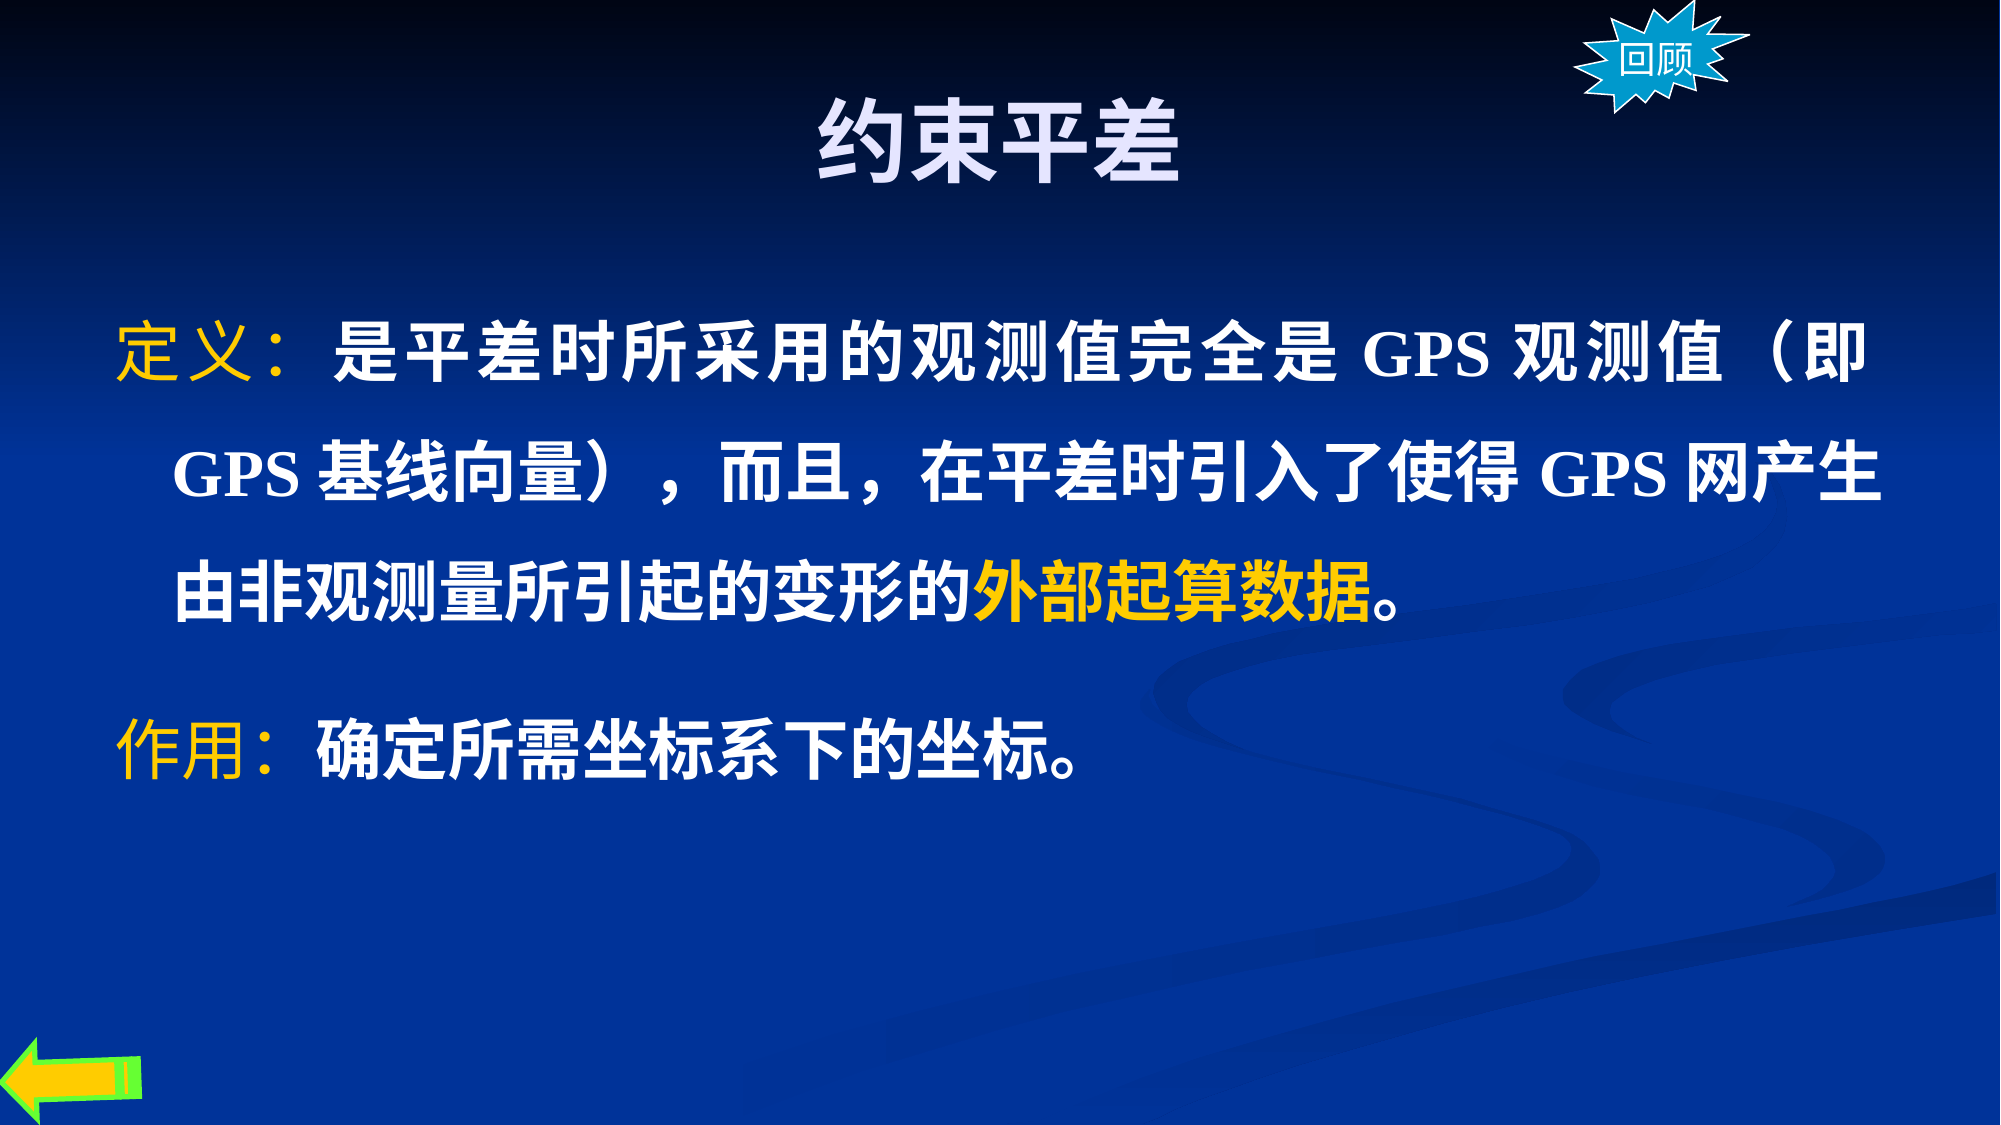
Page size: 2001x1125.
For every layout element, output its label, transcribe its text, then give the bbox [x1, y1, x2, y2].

text_box [1, 1043, 119, 1119]
text_box [120, 1059, 131, 1097]
title 约束平差 [99, 45, 1900, 233]
text_box [133, 1058, 140, 1097]
list 定义：是平差时所采用的观测值完全是GPS观测值（即GPS基线向量），而且，在平差时引入了使得GPS网产生由非观测量所引起的变形的外部起算数据。 作用：确定所需坐标系下的坐标。 [99, 262, 1900, 1063]
text_box 回顾 [1575, 0, 1750, 113]
